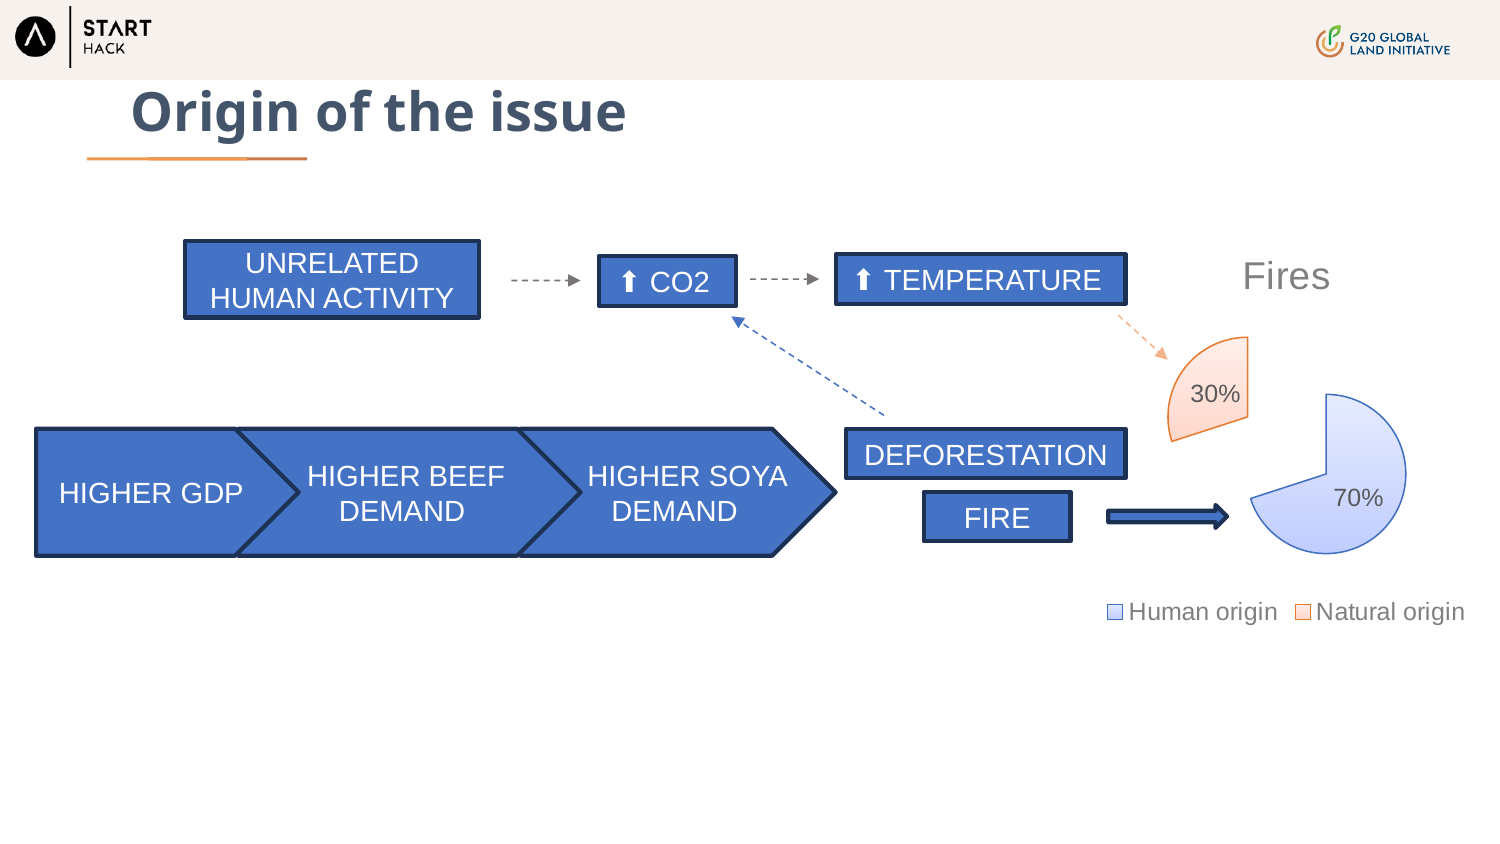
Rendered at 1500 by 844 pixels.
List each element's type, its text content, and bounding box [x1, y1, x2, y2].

title Origin of the issue [119, 73, 1381, 162]
picture [1315, 24, 1452, 59]
text_box HIGHER GDP [34, 426, 301, 558]
text_box HIGHER SOYA DEMAND [519, 426, 838, 558]
text_box DEFORESTATION [844, 427, 1052, 480]
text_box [731, 316, 885, 416]
text_box ⬆️ TEMPERATURE [834, 252, 1052, 306]
text_box ⬆️ CO2 [597, 254, 738, 308]
text_box HIGHER BEEF DEMAND [237, 426, 583, 558]
text_box FIRE [922, 490, 1052, 543]
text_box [1117, 314, 1168, 360]
picture [13, 0, 157, 94]
chart [1057, 225, 1500, 632]
text_box UNRELATED HUMAN ACTIVITY [183, 239, 481, 320]
